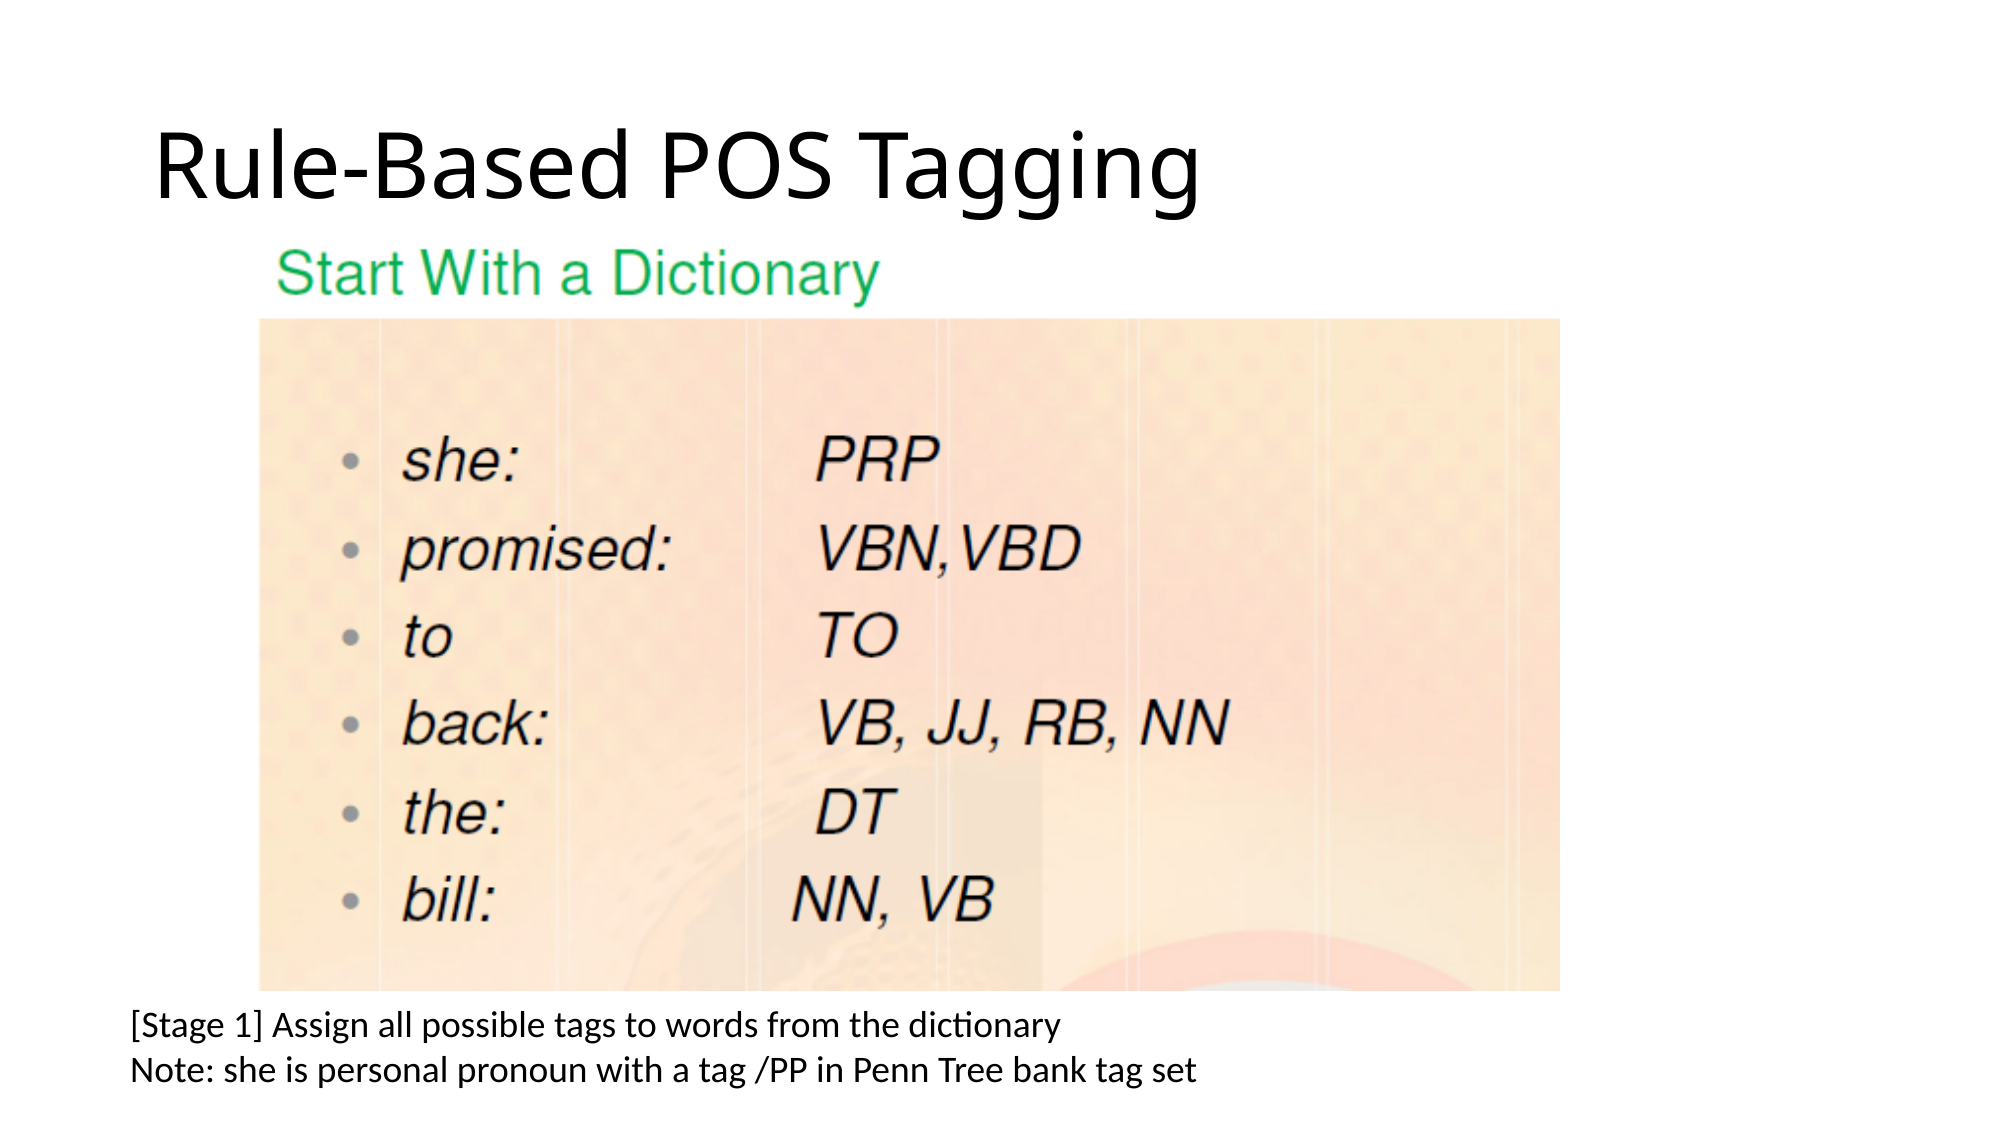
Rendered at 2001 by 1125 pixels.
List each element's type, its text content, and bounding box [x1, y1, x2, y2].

picture [253, 224, 1560, 991]
text_box [Stage 1] Assign all possible tags to words from the dictionary Note: she is personal pronoun with a tag /PP in Penn Tree bank tag set [115, 992, 1631, 1125]
title Rule-Based POS Tagging [137, 59, 1863, 278]
